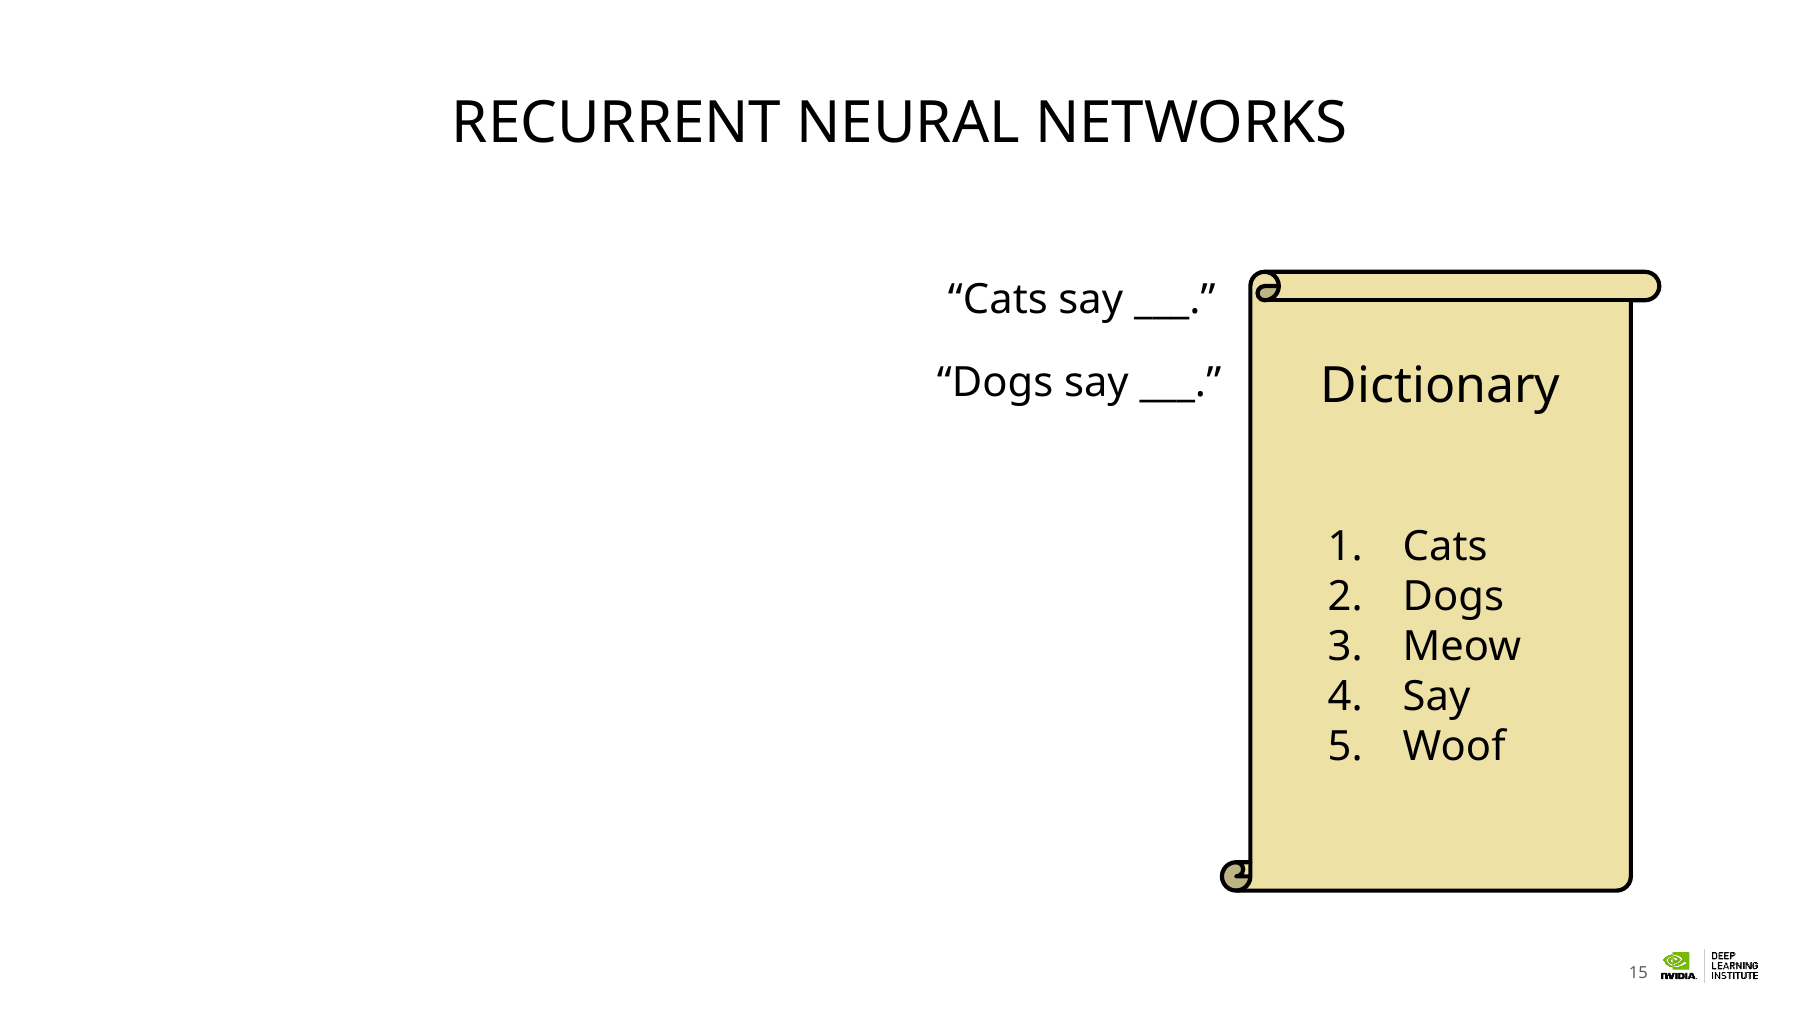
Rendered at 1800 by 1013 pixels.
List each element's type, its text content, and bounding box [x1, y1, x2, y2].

text_box “Cats say ___.” [931, 268, 1233, 332]
text_box Cats Dogs Meow Say Woof [1311, 509, 1604, 823]
picture [1705, 949, 1758, 983]
text_box “Dogs say ___.” [920, 351, 1238, 414]
picture [1661, 949, 1704, 983]
text_box Dictionary [1219, 269, 1662, 893]
title Recurrent Neural Networks [81, 65, 1719, 164]
